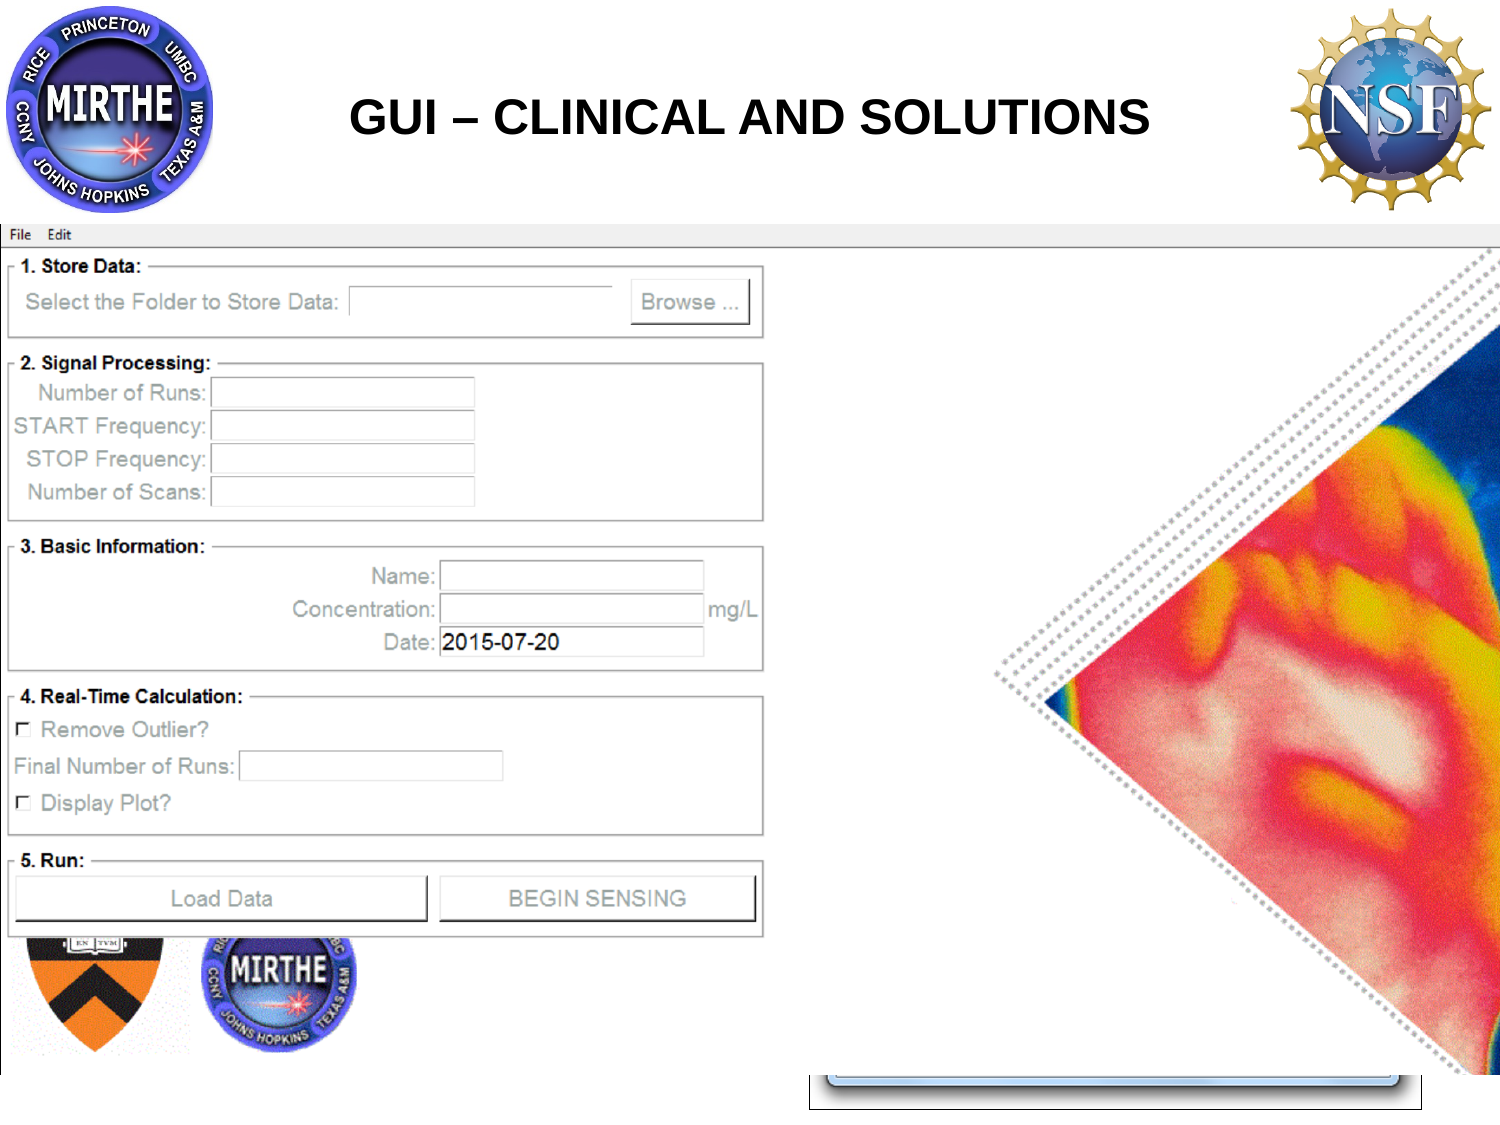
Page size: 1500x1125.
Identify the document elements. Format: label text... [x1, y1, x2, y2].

picture [6, 6, 213, 213]
picture [0, 224, 1500, 1110]
picture [1287, 4, 1494, 213]
text_box GUI – CLINICAL AND SOLUTIONS [213, 74, 1287, 155]
